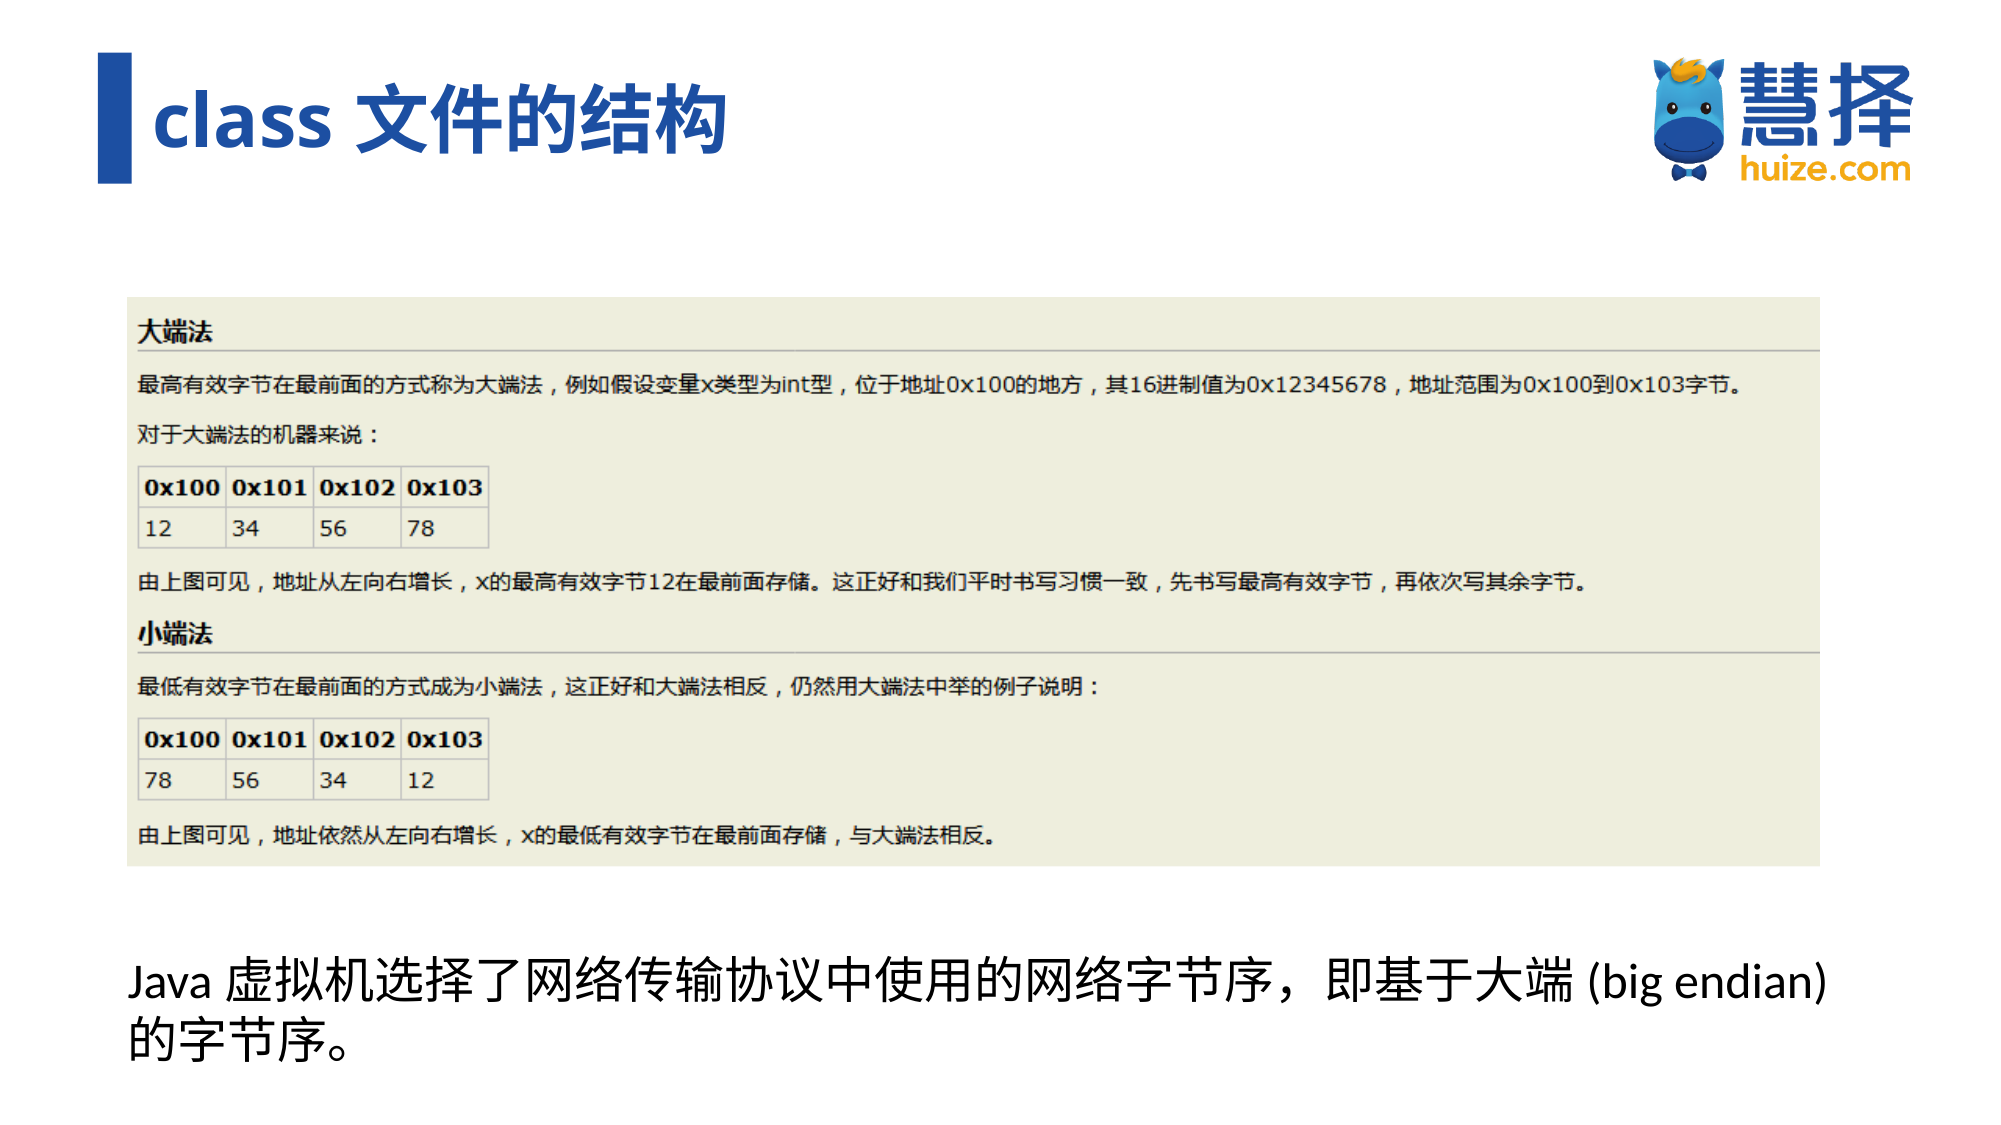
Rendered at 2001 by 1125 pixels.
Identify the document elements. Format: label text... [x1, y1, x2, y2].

picture [127, 297, 1820, 879]
title class文件的结构 [137, 37, 1863, 199]
picture [1637, 0, 1929, 264]
text_box Java虚拟机选择了网络传输协议中使用的网络字节序，即基于大端(big endian)的字节序。 [112, 940, 1887, 1076]
